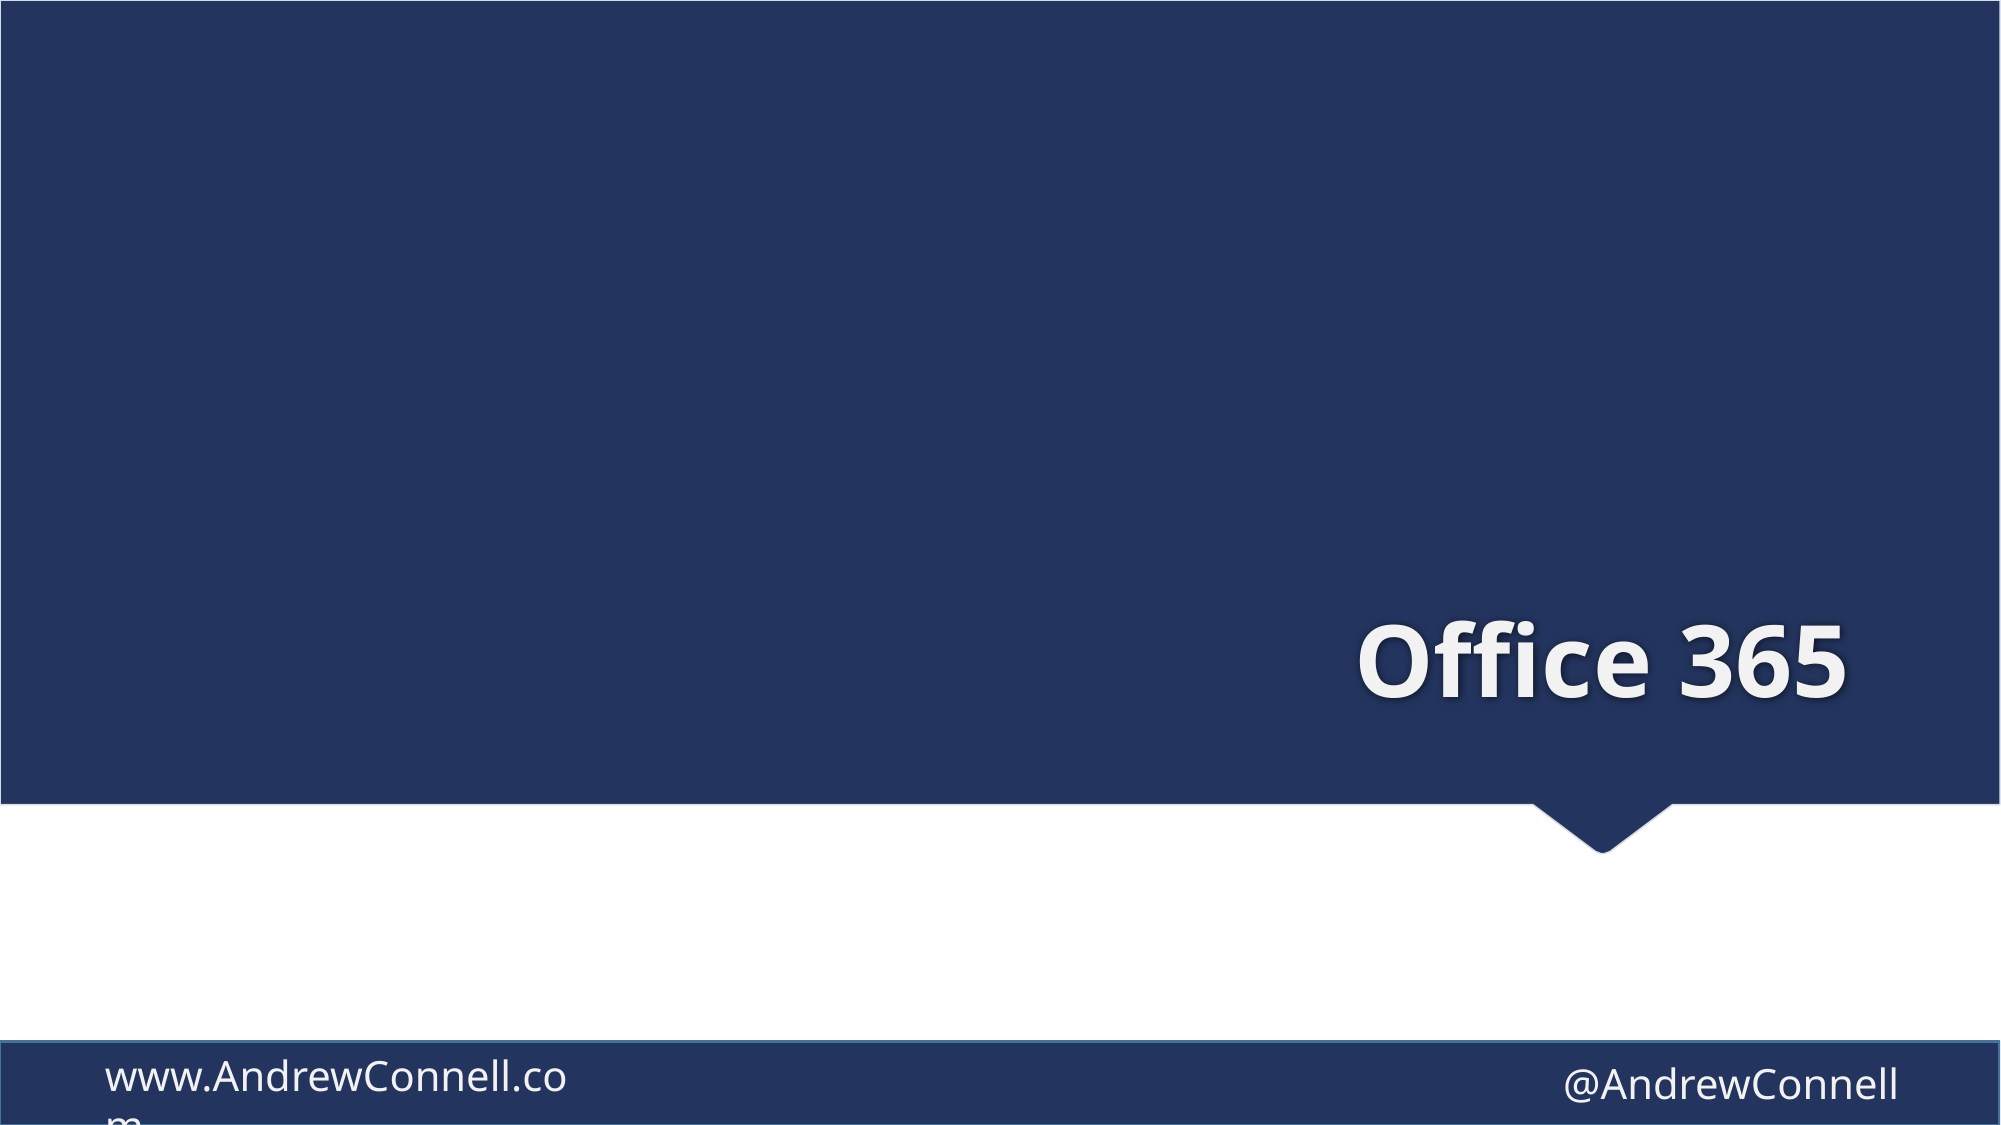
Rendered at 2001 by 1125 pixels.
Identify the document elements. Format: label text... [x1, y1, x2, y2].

title Office 365 [132, 484, 1866, 726]
